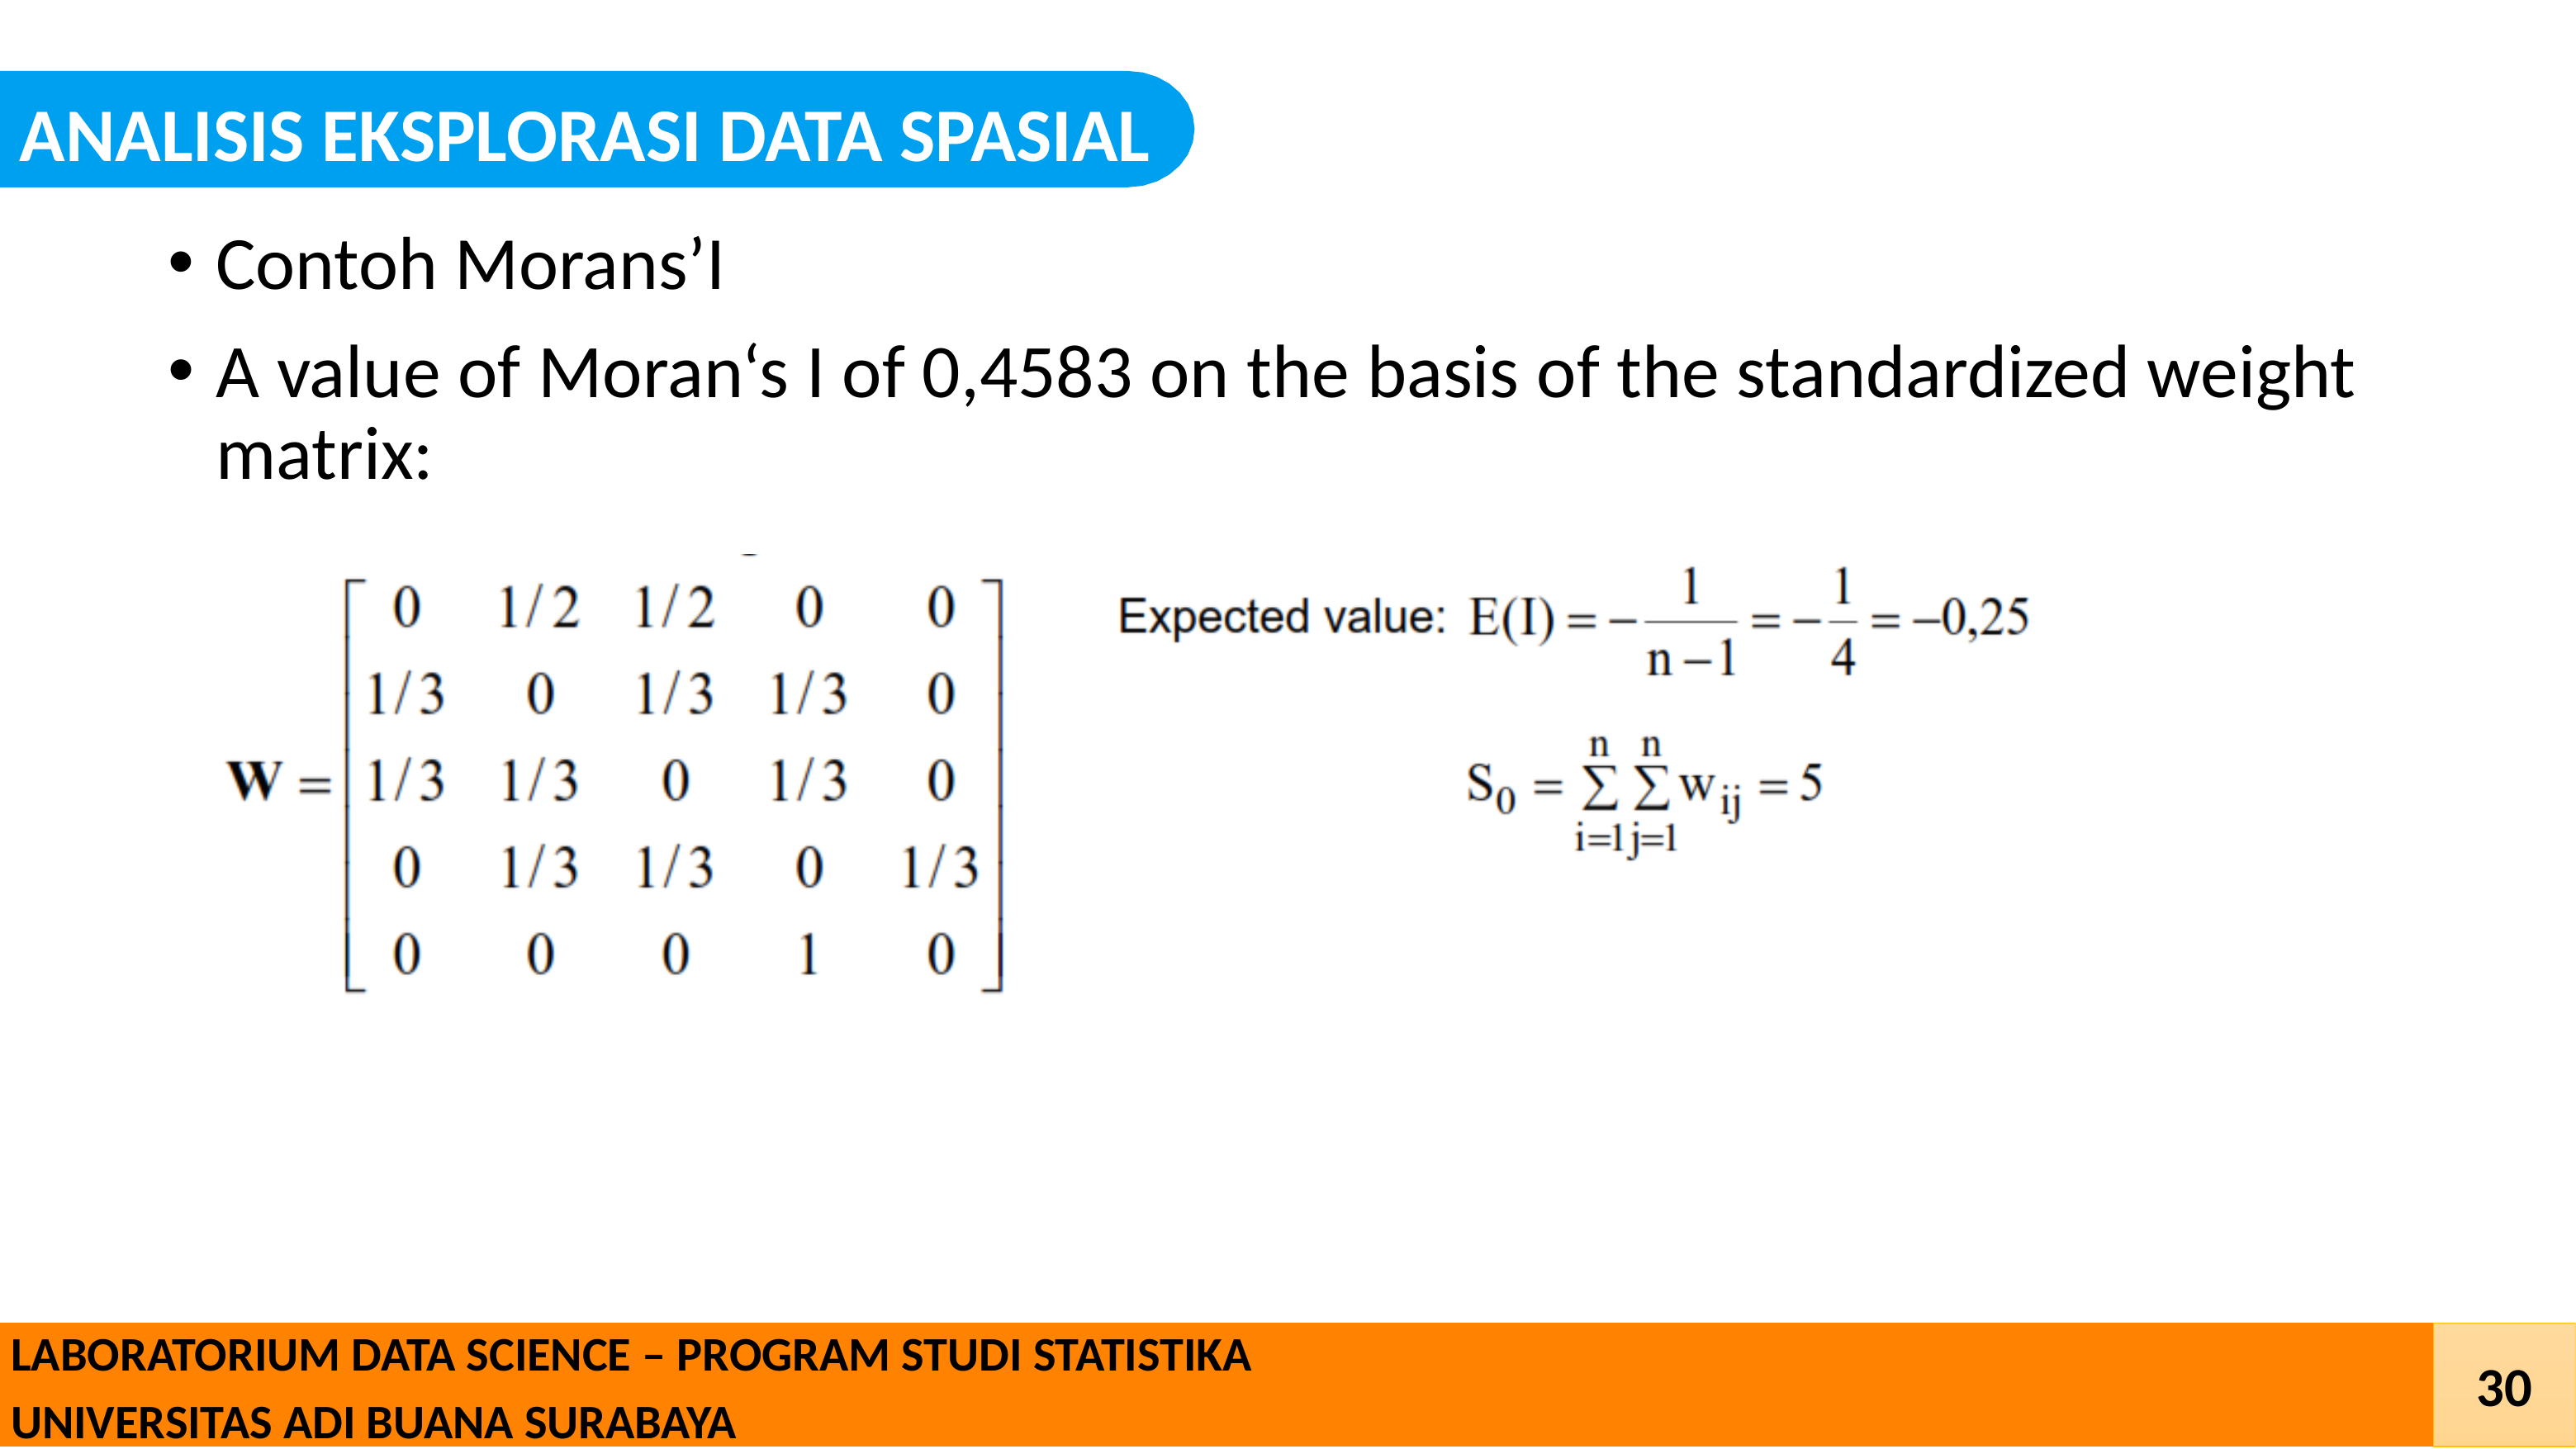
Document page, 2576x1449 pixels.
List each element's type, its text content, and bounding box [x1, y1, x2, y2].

picture [1094, 554, 2064, 869]
picture [214, 554, 1032, 1003]
text_box ANALISIS EKSPLORASI DATA SPASIAL [17, 83, 1236, 177]
list Contoh Morans’I A value of Moran‘s I of 0,4583 on the basis of the standardized weight matrix: [155, 218, 2434, 1138]
text_box [0, 70, 1169, 187]
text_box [0, 1323, 2576, 1447]
